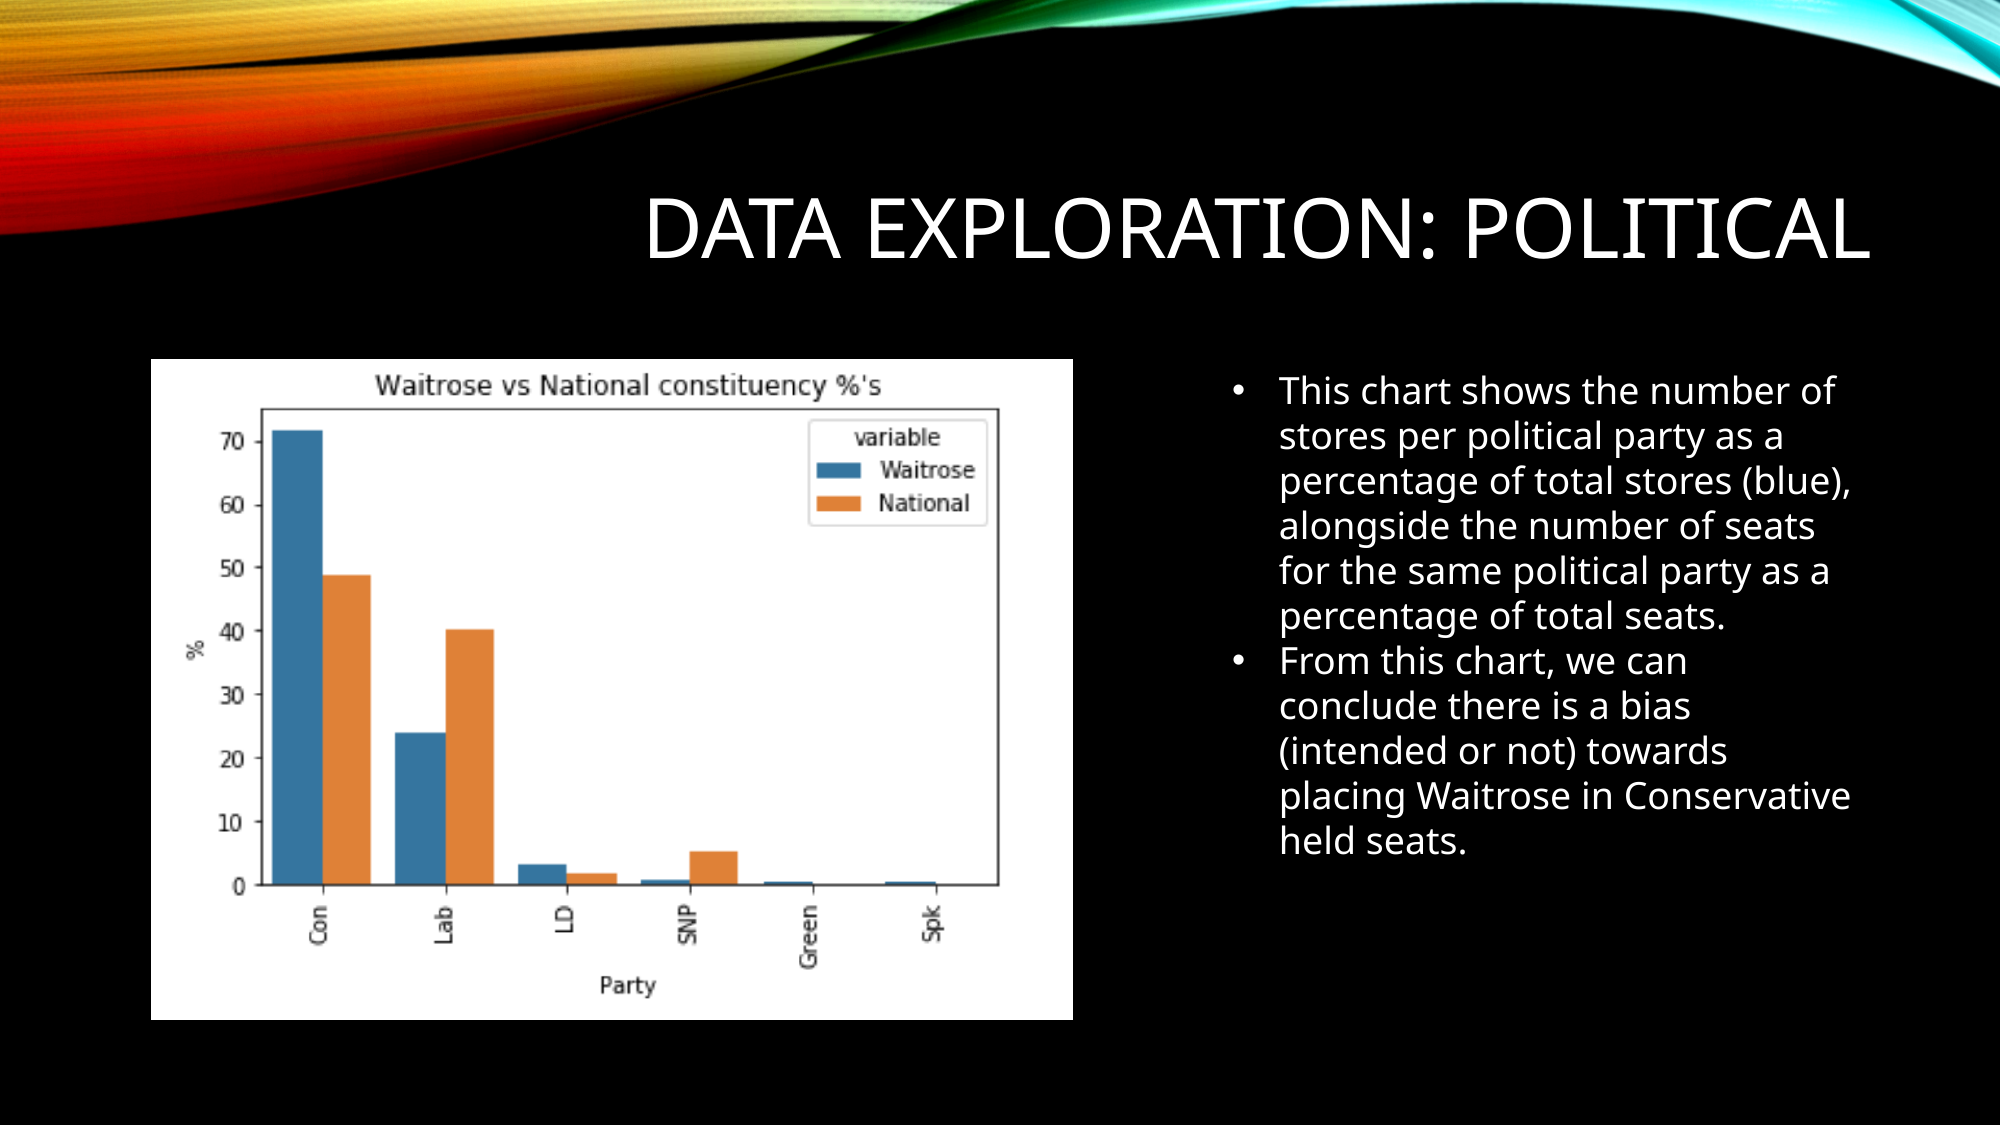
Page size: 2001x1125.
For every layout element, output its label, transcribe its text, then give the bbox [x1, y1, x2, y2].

text_box This chart shows the number of stores per political party as a percentage of total stores (blue), alongside the number of seats for the same political party as a percentage of total seats. From this chart, we can conclude there is a bias (intended or not) towards placing Waitrose in Conservative held seats. [1217, 359, 1871, 870]
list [150, 359, 1074, 1021]
title Data exploration: political [474, 125, 1888, 338]
picture [0, 0, 2000, 237]
